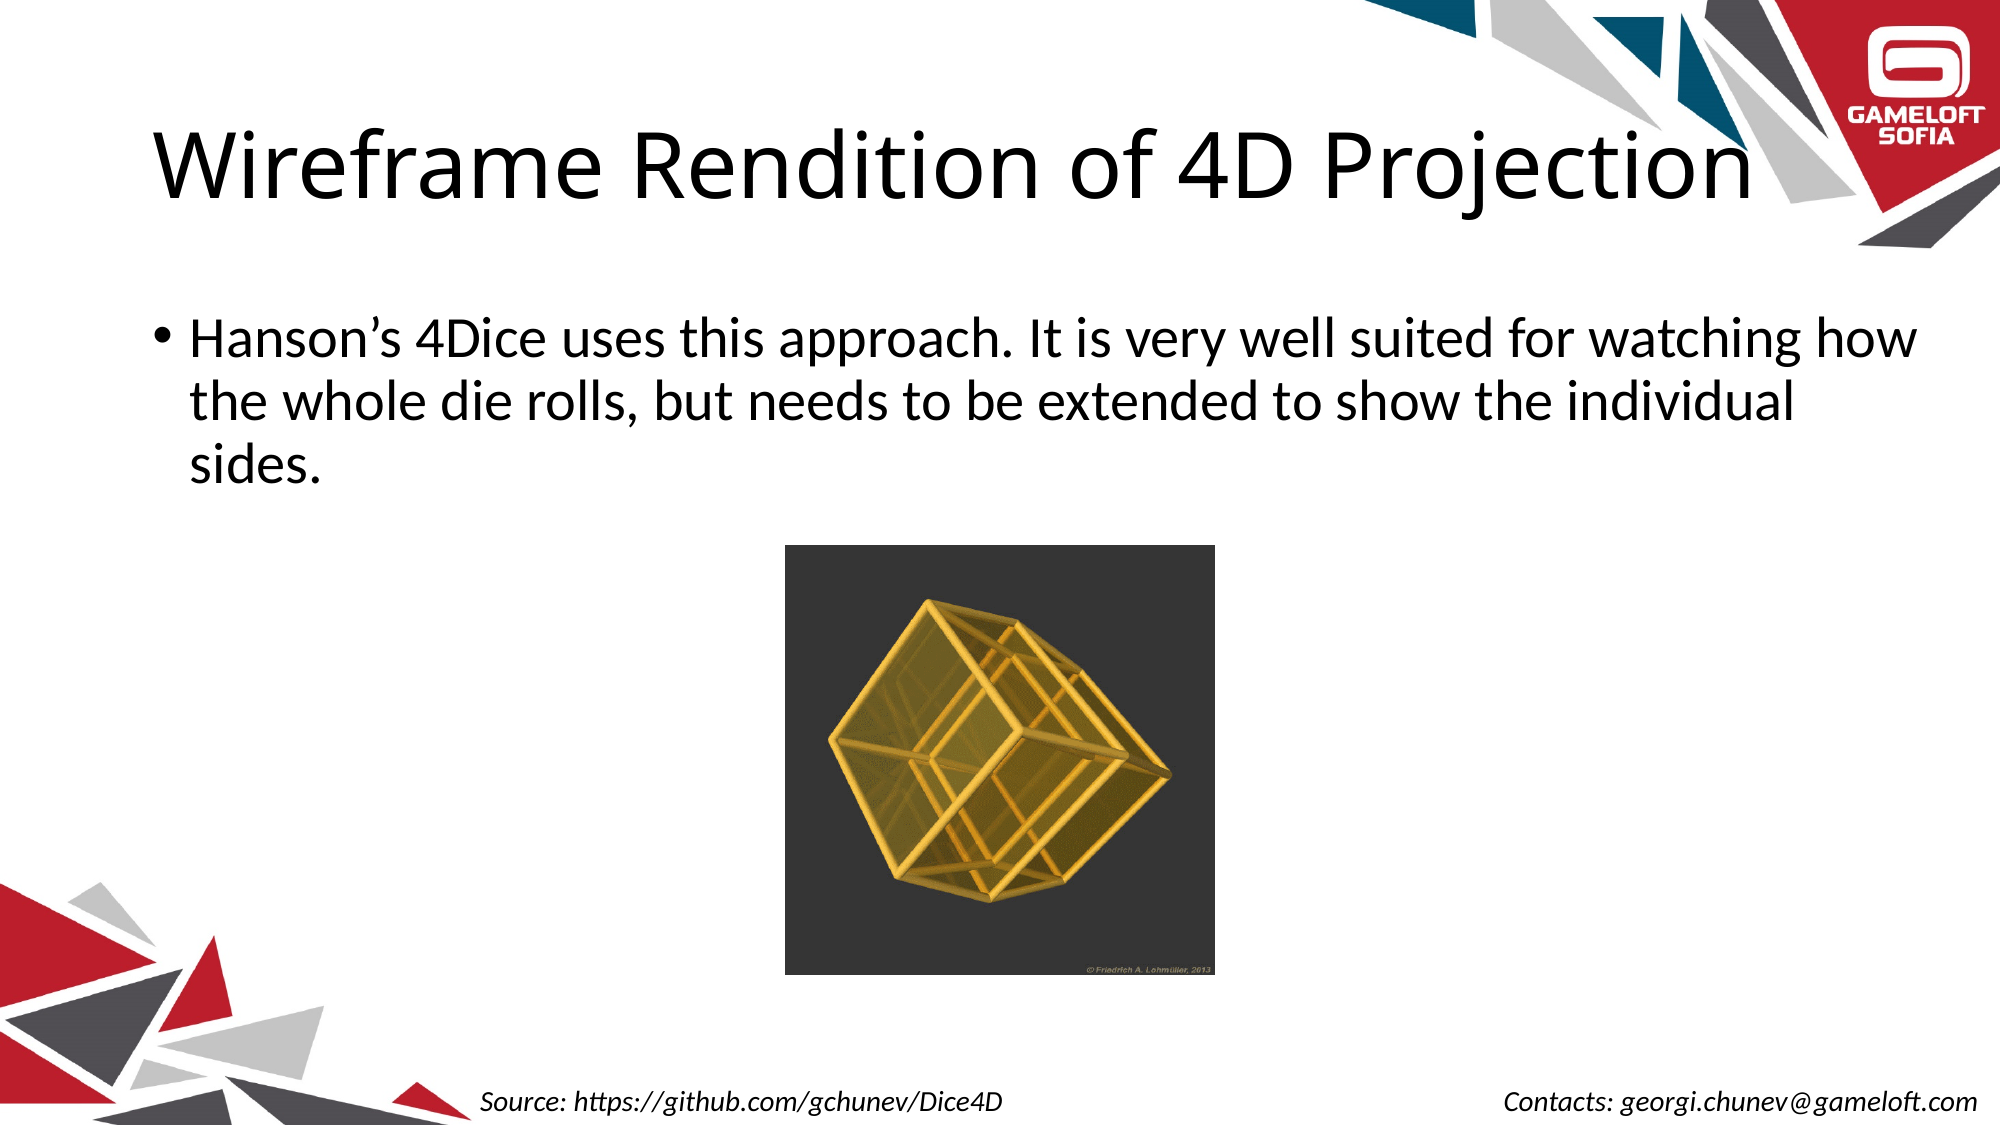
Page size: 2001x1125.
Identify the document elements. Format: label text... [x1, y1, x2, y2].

title Wireframe Rendition of 4D Projection [137, 59, 1863, 278]
picture [0, 0, 2000, 1125]
list Hanson’s 4Dice uses this approach. It is very well suited for watching how the whole die rolls, but needs to be extended to show the individual sides. [137, 299, 1935, 1014]
